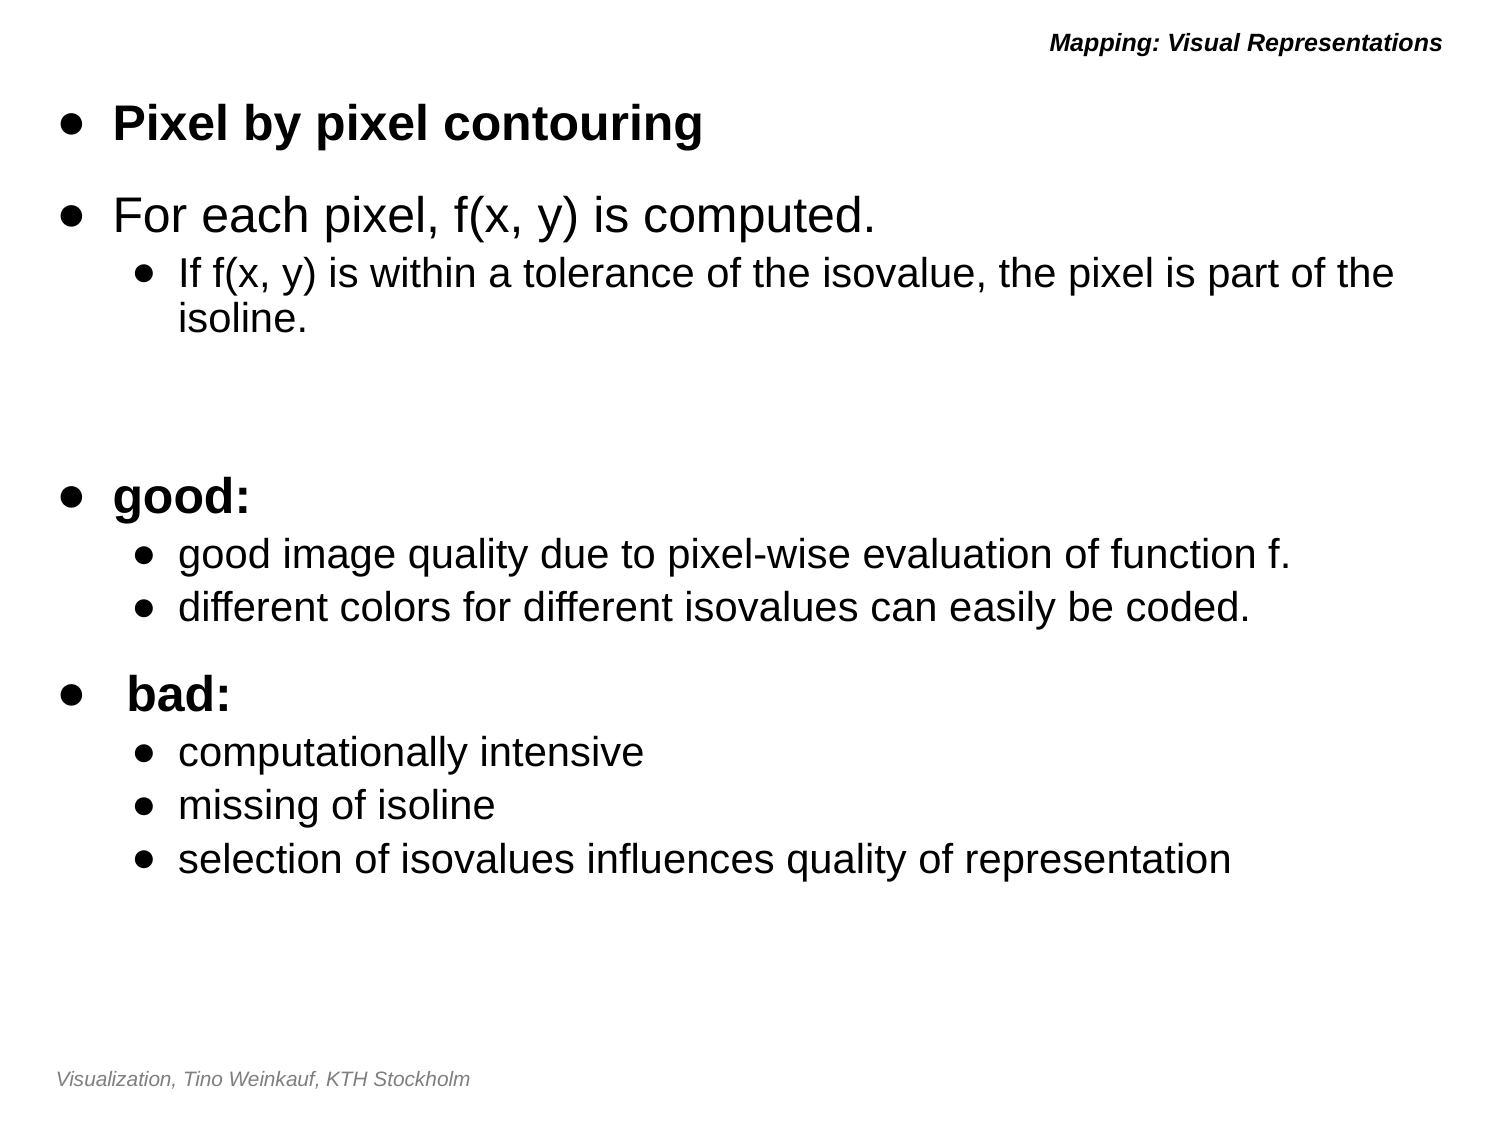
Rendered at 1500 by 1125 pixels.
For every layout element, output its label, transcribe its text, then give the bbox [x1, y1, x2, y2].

list Pixel by pixel contouring For each pixel, f(x, y) is computed. If f(x, y) is within a tolerance of the isovalue, the pixel is part of the isoline. good: good image quality due to pixel-wise evaluation of function f. different colors for different isovalues can easily be coded. bad: computationally intensive missing of isoline selection of isovalues influences quality of representation [40, 89, 1460, 1036]
title Mapping: Visual Representations [237, 18, 1460, 67]
